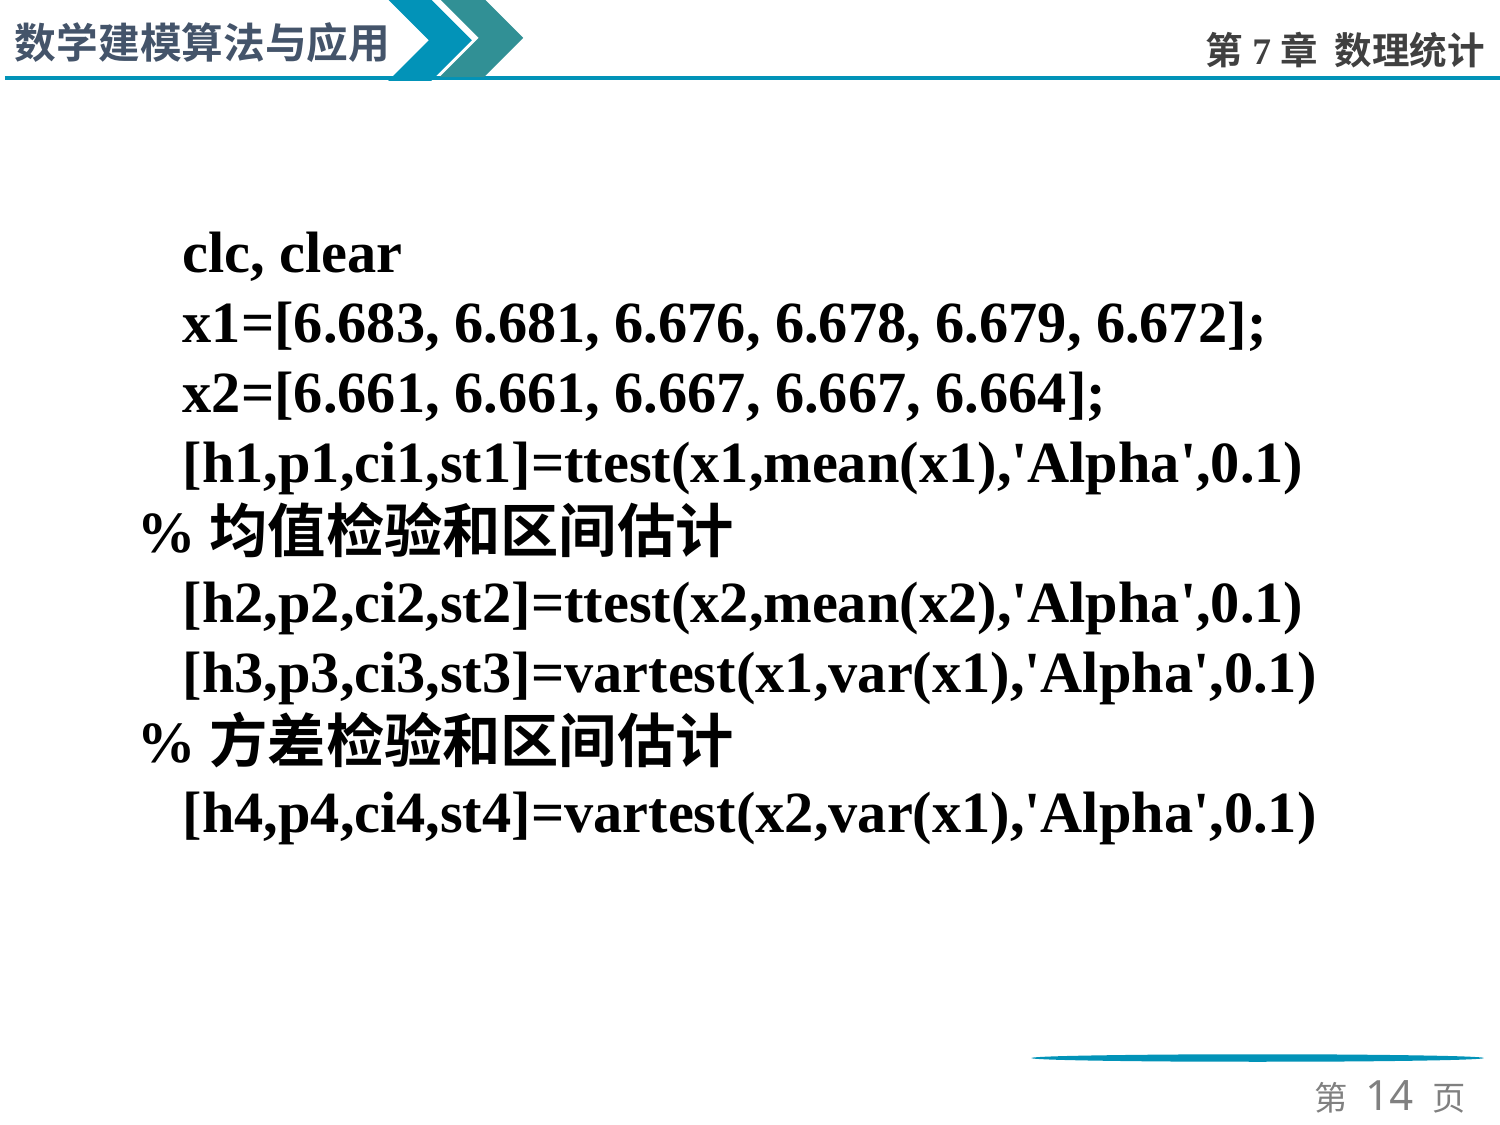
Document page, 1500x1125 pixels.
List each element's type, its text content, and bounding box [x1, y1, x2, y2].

text_box clc, clear x1=[6.683, 6.681, 6.676, 6.678, 6.679, 6.672]; x2=[6.661, 6.661, 6.667, 6.667, 6.664]; [h1,p1,ci1,st1]=ttest(x1,mean(x1),'Alpha',0.1) %均值检验和区间估计 [h2,p2,ci2,st2]=ttest(x2,mean(x2),'Alpha',0.1) [h3,p3,ci3,st3]=vartest(x1,var(x1),'Alpha',0.1) %方差检验和区间估计 [h4,p4,ci4,st4]=vartest(x2,var(x1),'Alpha',0.1) [122, 207, 1378, 852]
